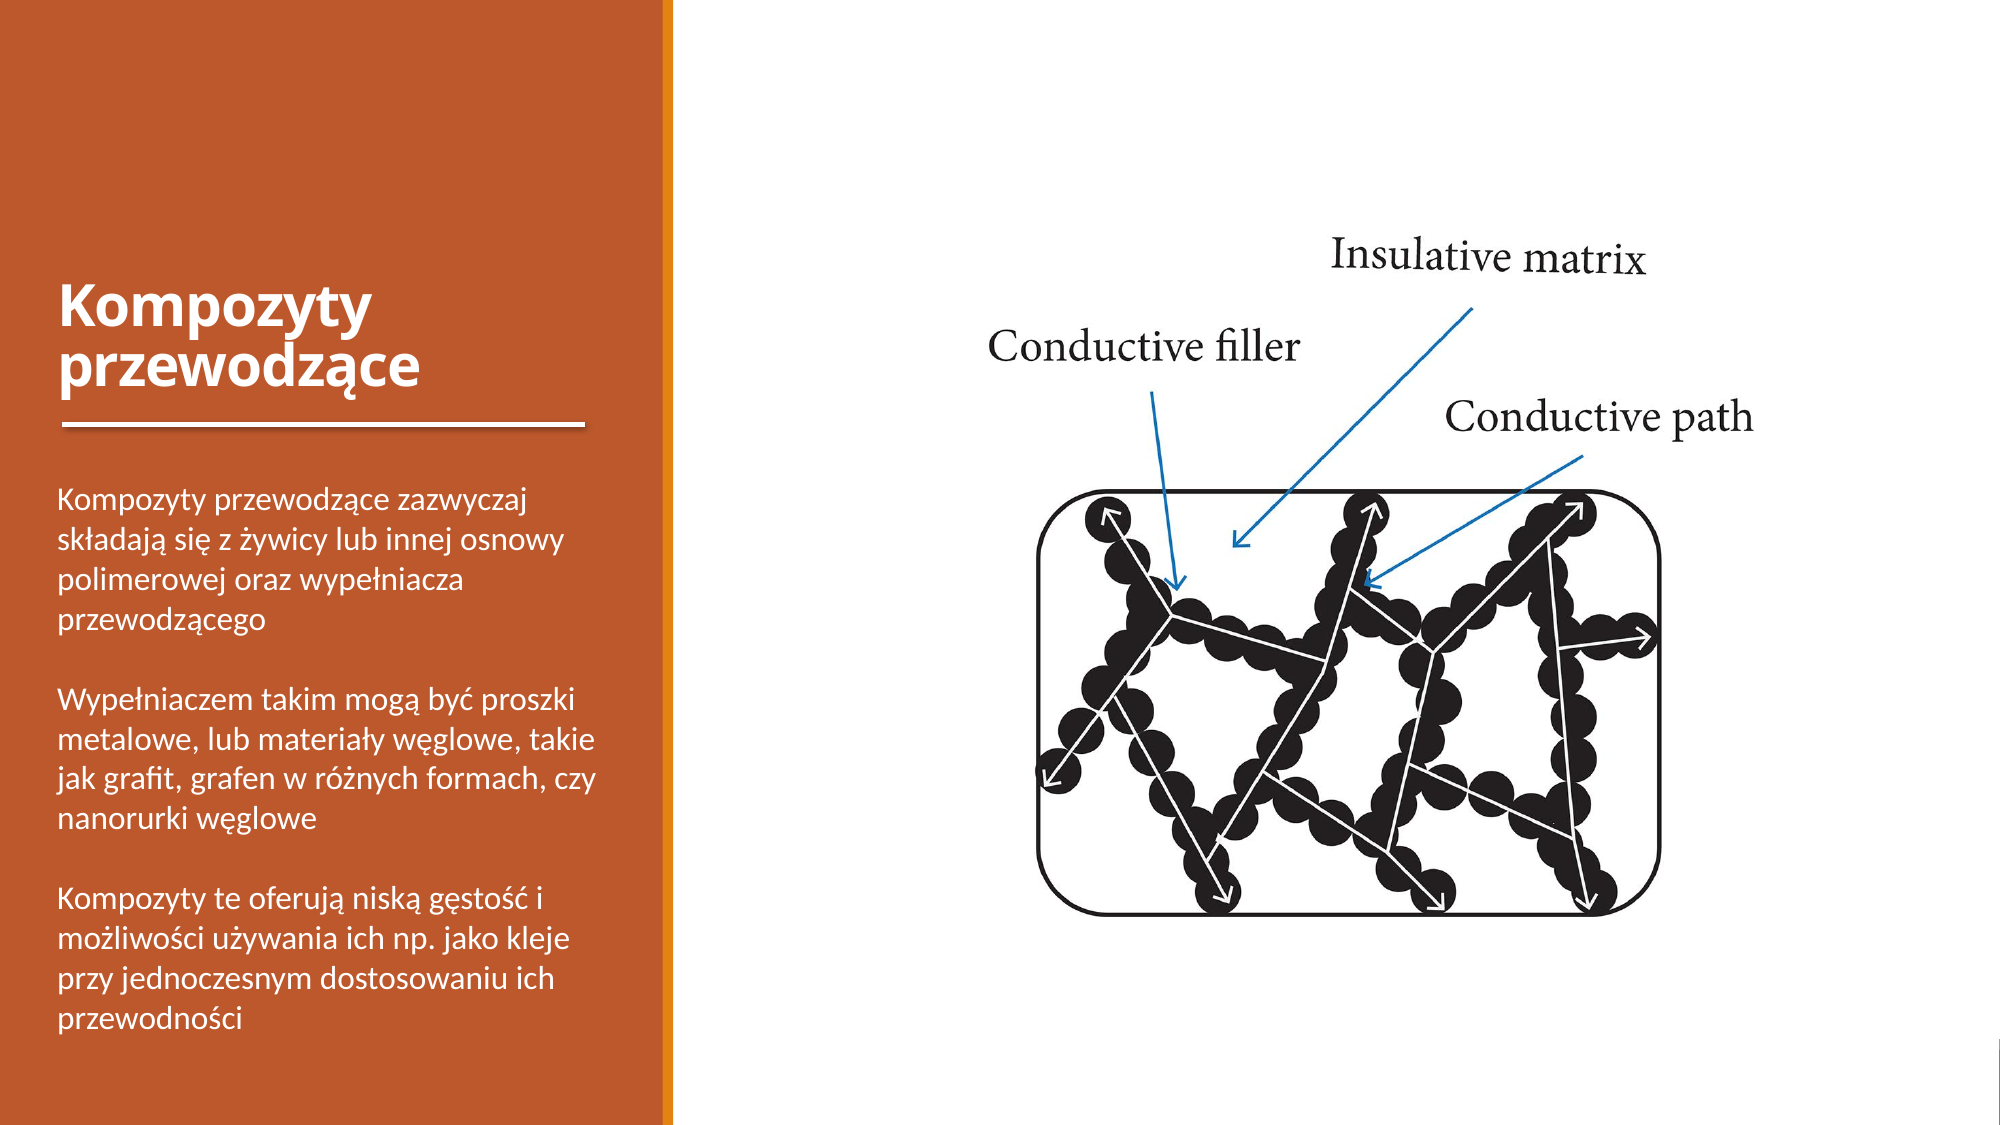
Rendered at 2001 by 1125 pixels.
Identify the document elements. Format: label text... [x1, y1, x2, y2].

picture [956, 207, 1755, 918]
text_box [661, 0, 674, 282]
title Kompozyty przewodzące [42, 60, 624, 406]
text_box [0, 0, 661, 1125]
text_box [674, 0, 2000, 1125]
text_box [661, 296, 674, 1125]
text_box Kompozyty przewodzące zazwyczaj składają się z żywicy lub innej osnowy polimerowej oraz wypełniacza przewodzącego Wypełniaczem takim mogą być proszki metalowe, lub materiały węglowe, takie jak grafit, grafen w różnych formach, czy nanorurki węglowe Kompozyty te oferują niską gęstość i możliwości używania ich np. jako kleje przy jednoczesnym dostosowaniu ich przewodności [42, 469, 624, 1084]
